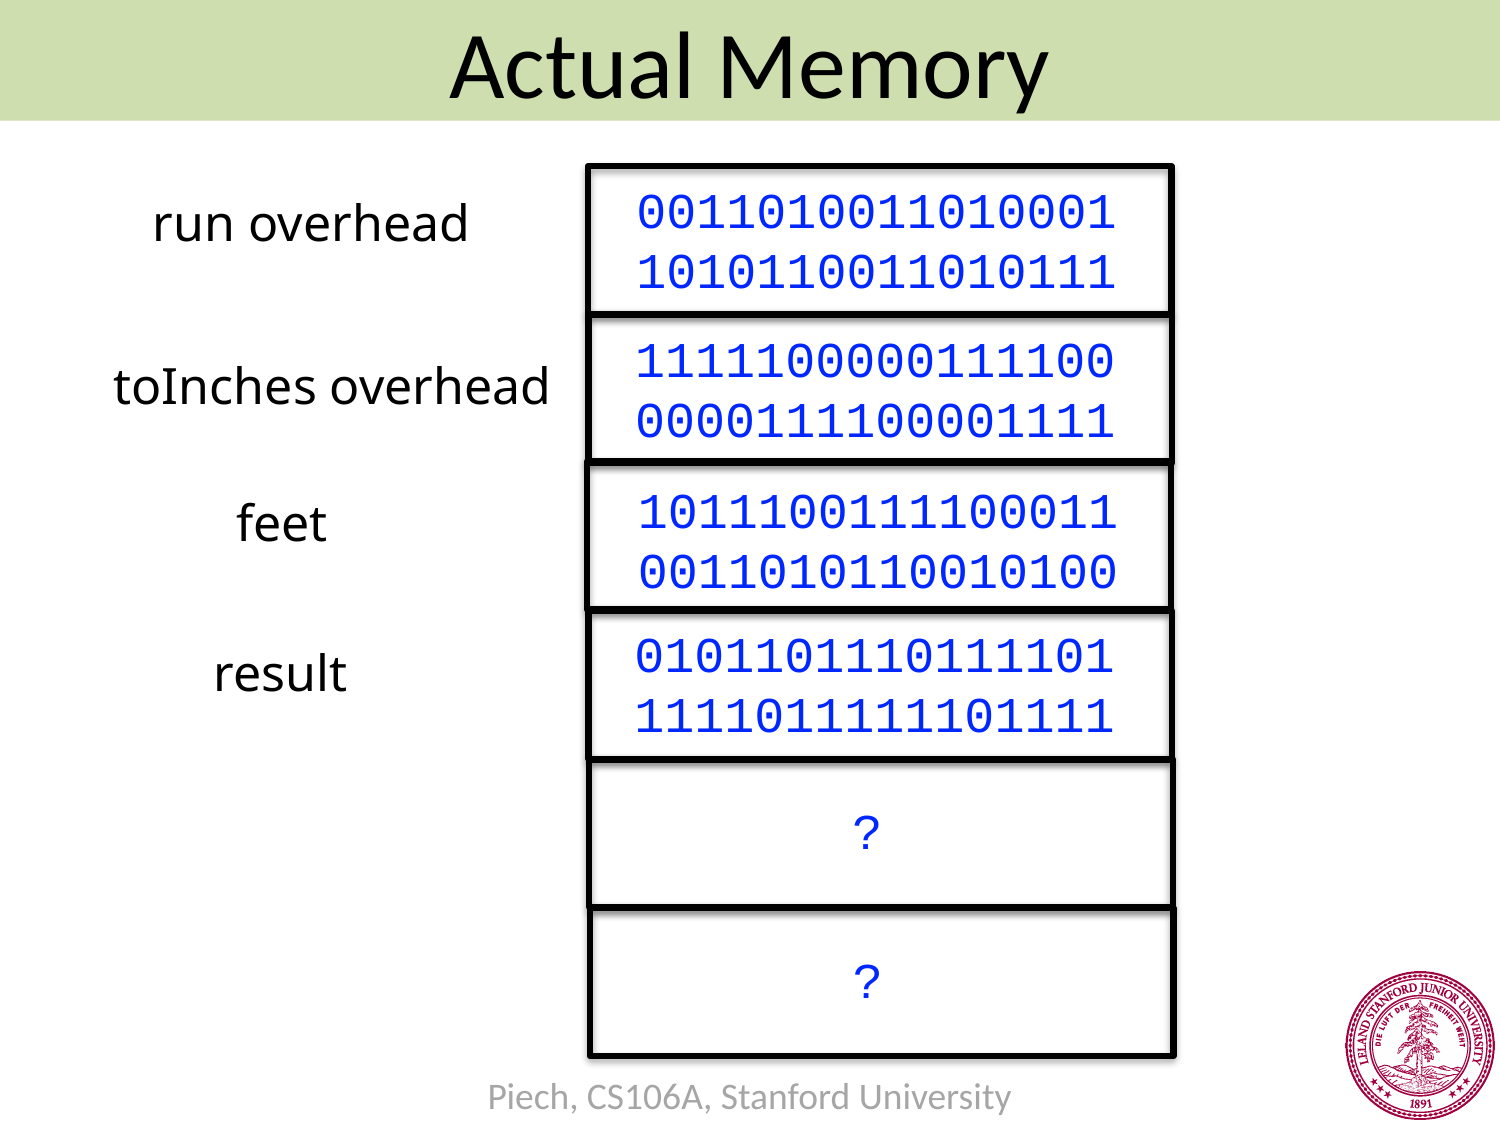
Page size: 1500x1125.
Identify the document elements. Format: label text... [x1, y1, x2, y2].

text_box ? [837, 792, 898, 868]
text_box [588, 610, 1173, 758]
picture [1345, 971, 1495, 1120]
text_box [587, 165, 1172, 314]
text_box 0011010011010001 1010110011010111 [621, 171, 1132, 307]
text_box Actual Memory [0, 0, 1500, 121]
text_box run overhead [137, 184, 485, 260]
text_box result [199, 634, 363, 710]
text_box ? [838, 941, 898, 1016]
text_box 1111100000111100 0000111100001111 [620, 320, 1131, 455]
text_box feet [221, 483, 343, 559]
text_box [586, 461, 1172, 610]
text_box [588, 314, 1173, 461]
text_box [589, 907, 1174, 1057]
text_box toInches overhead [98, 347, 567, 422]
text_box [588, 759, 1174, 907]
text_box 0101101110111101 1111011111101111 [619, 615, 1130, 751]
